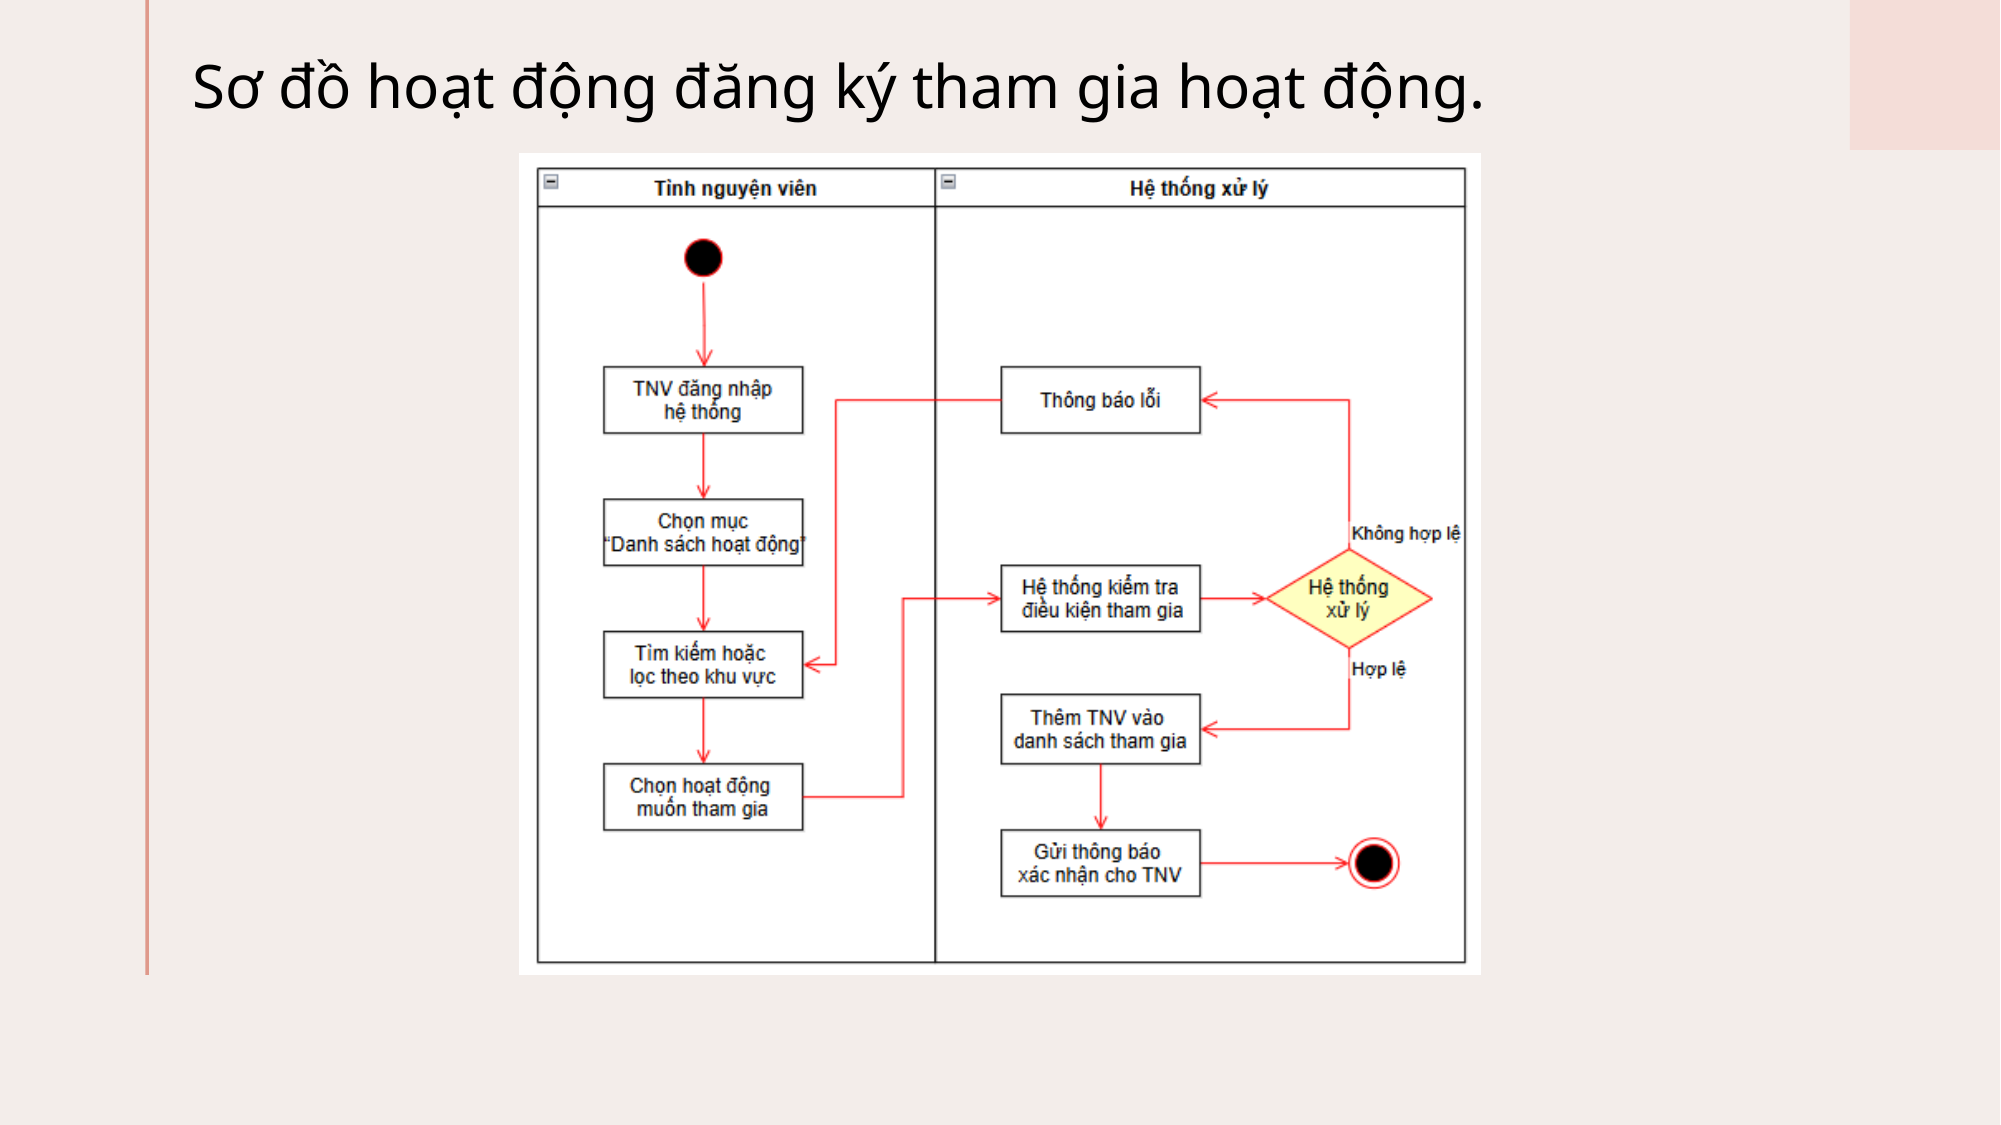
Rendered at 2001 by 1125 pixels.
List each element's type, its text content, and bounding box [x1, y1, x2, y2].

title Sơ đồ hoạt động đăng ký tham gia hoạt động. [192, 29, 1574, 150]
picture [519, 153, 1481, 975]
